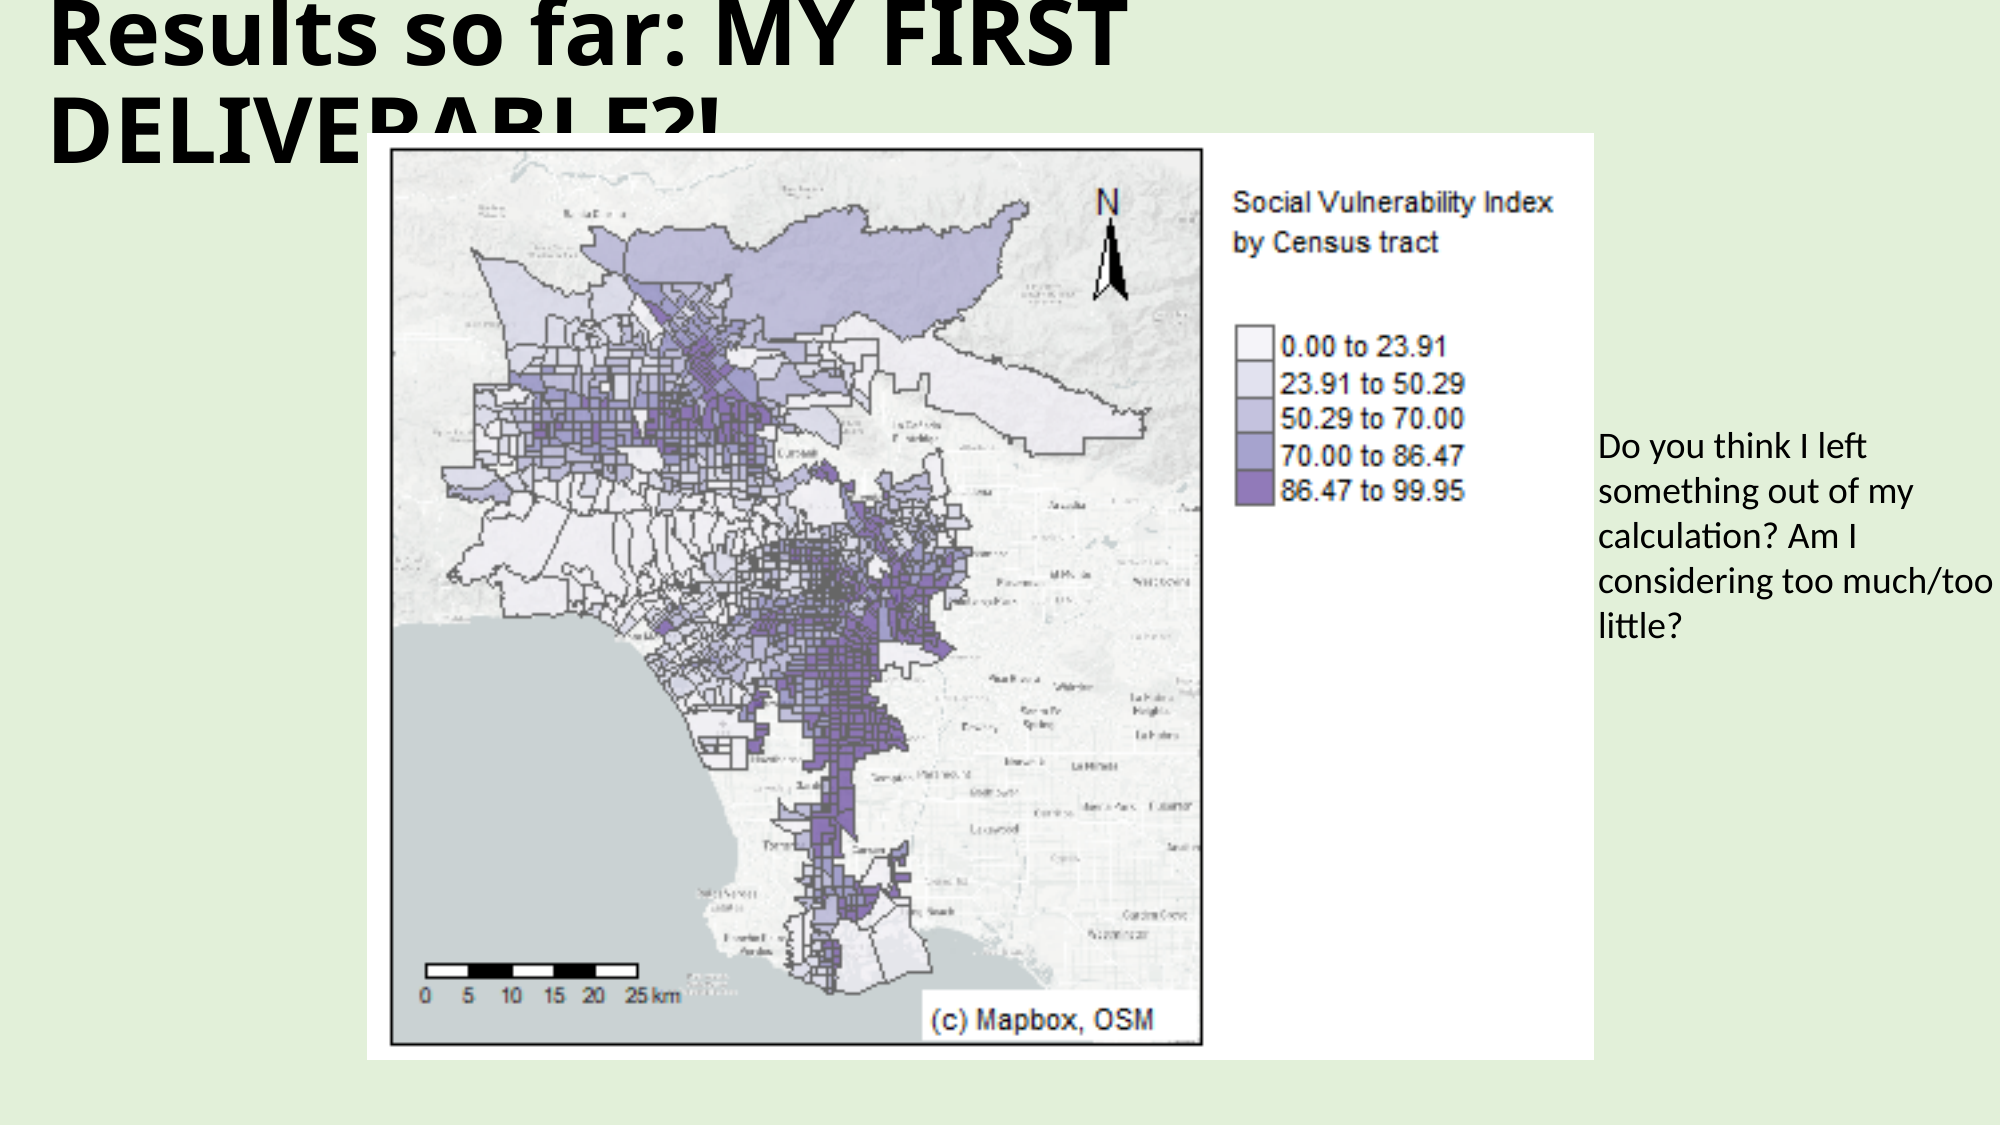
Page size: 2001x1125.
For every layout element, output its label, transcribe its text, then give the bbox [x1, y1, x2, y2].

text_box Do you think I left something out of my calculation? Am I considering too much/too little? [1594, 413, 2000, 654]
title Results so far: MY FIRST DELIVERABLE?! [31, 0, 1757, 194]
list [367, 133, 1594, 1060]
